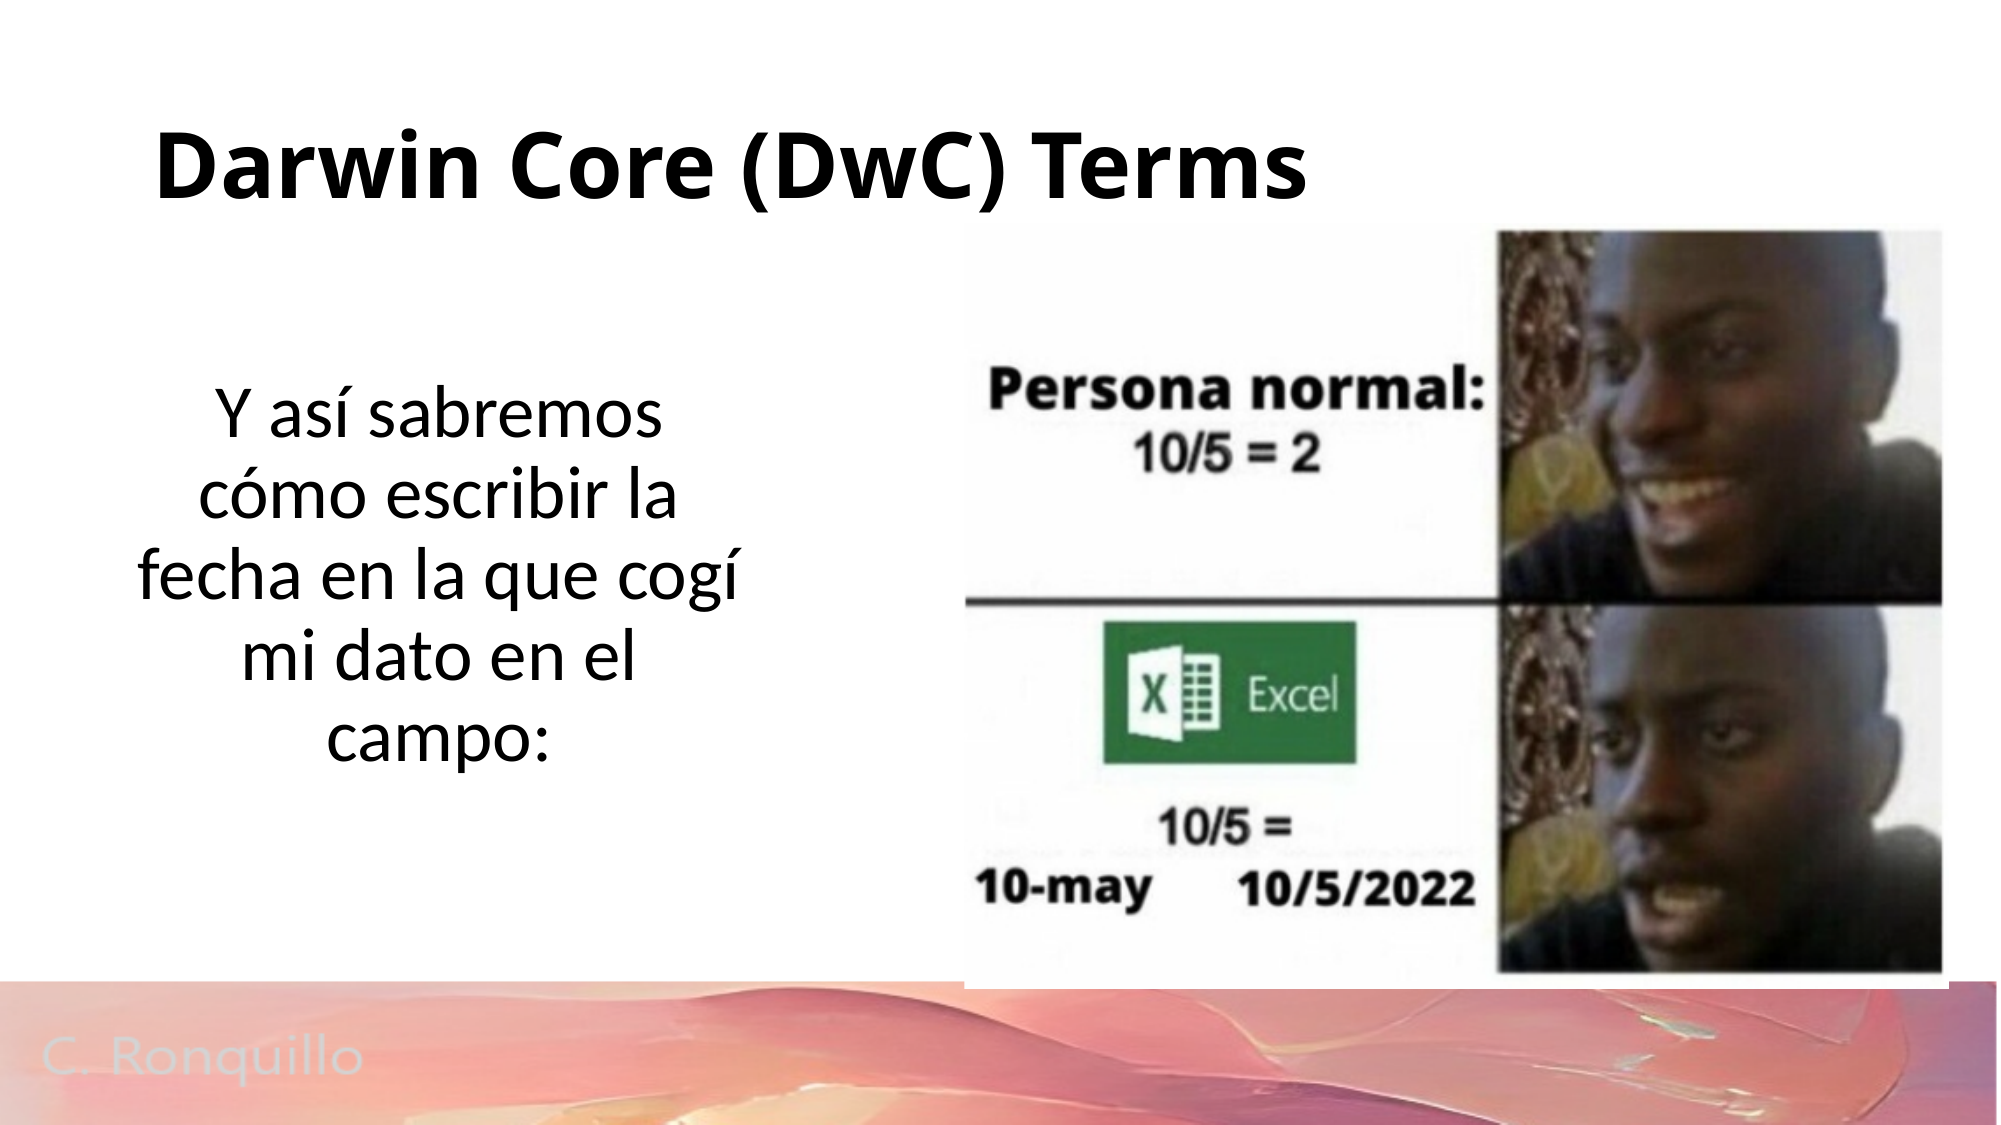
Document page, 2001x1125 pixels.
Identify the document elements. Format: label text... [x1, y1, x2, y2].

table_cell [0, 0, 2000, 1125]
list Y así sabremos cómo escribir la fecha en la que cogí mi dato en el campo: [114, 365, 765, 902]
picture [964, 223, 1949, 989]
title Darwin Core (DwC) Terms [137, 59, 1863, 278]
